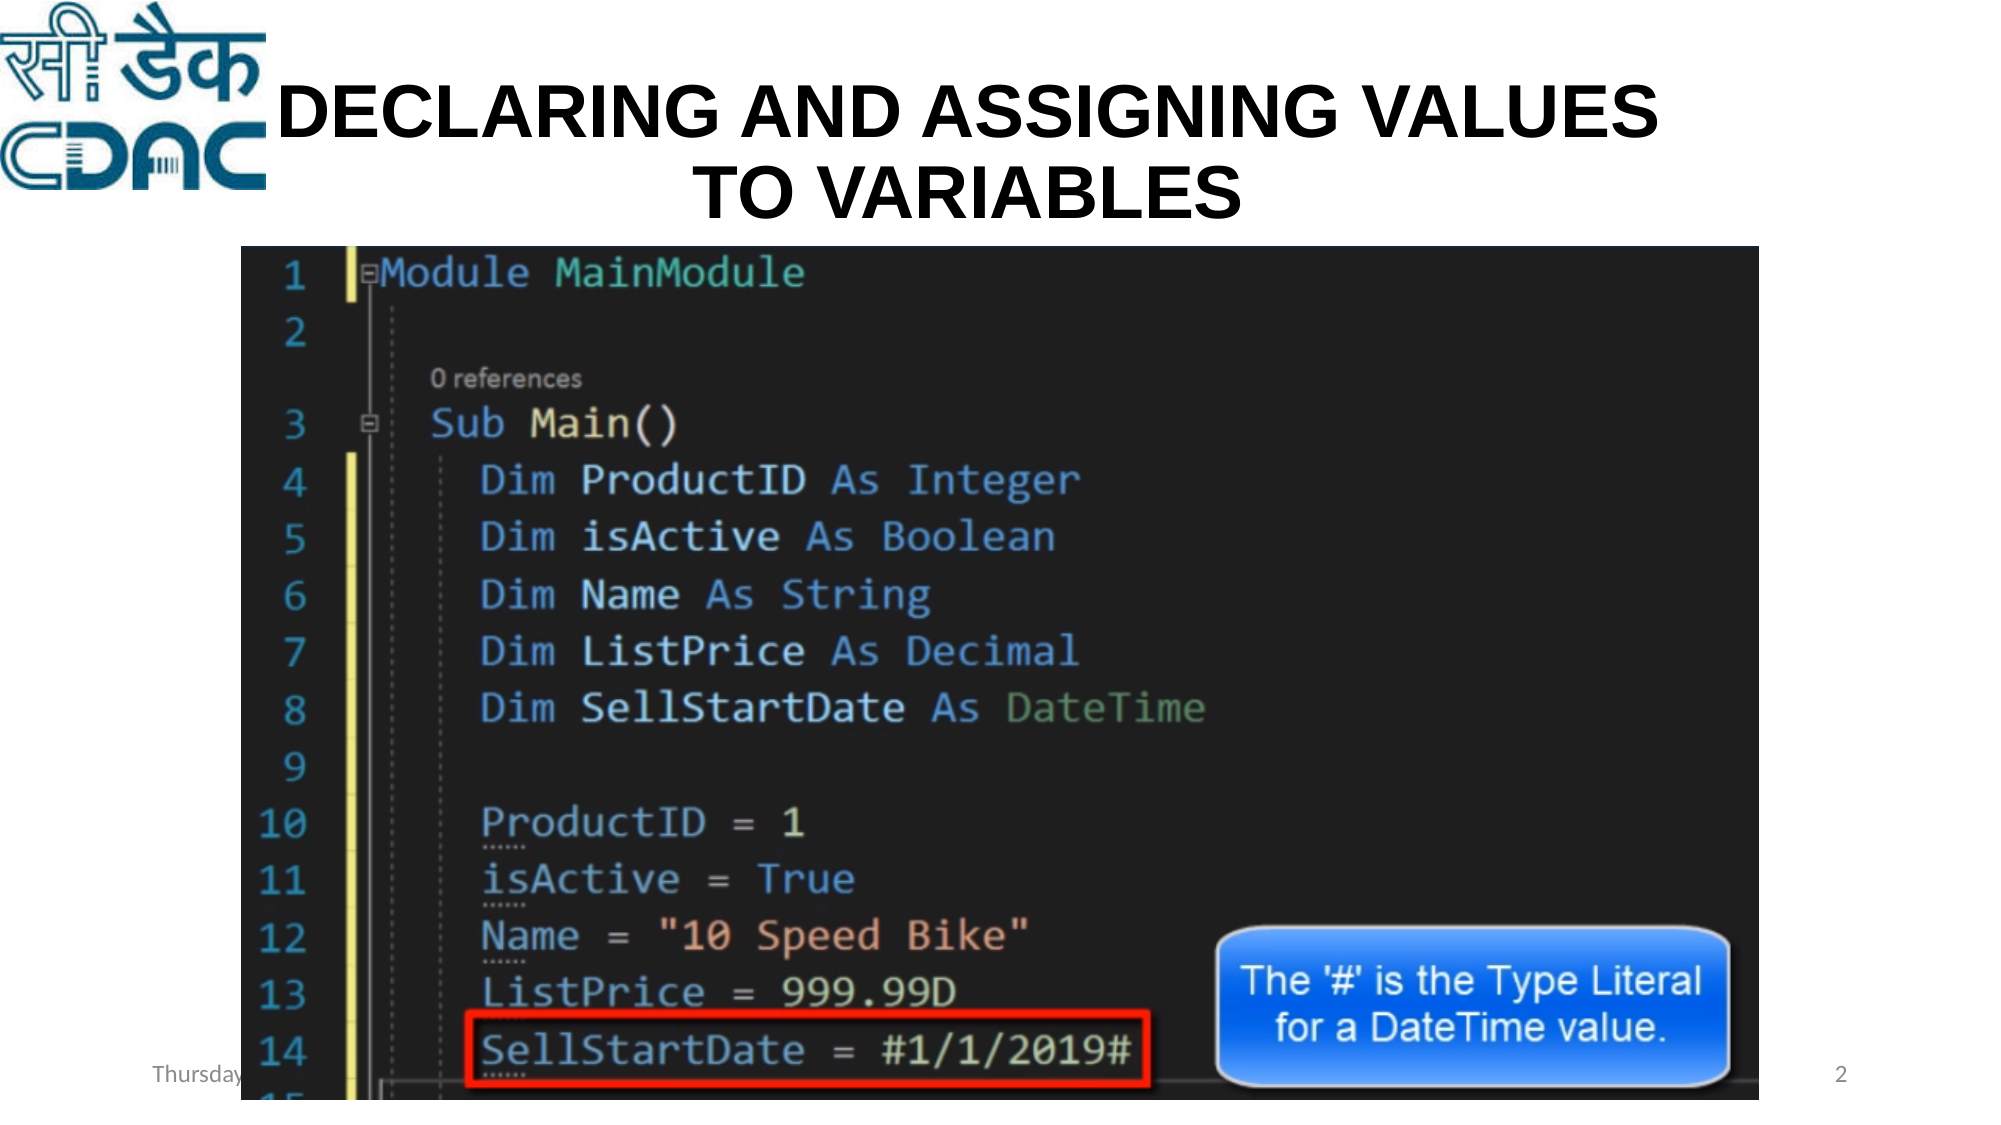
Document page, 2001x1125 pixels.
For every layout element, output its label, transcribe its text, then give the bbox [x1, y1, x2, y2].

picture [0, 1, 266, 190]
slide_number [137, 1042, 588, 1103]
slide_number 2 [1412, 1042, 1863, 1103]
title DECLARING AND ASSIGNING VALUES TO VARIABLES [237, 51, 1700, 257]
picture [241, 246, 1759, 1100]
